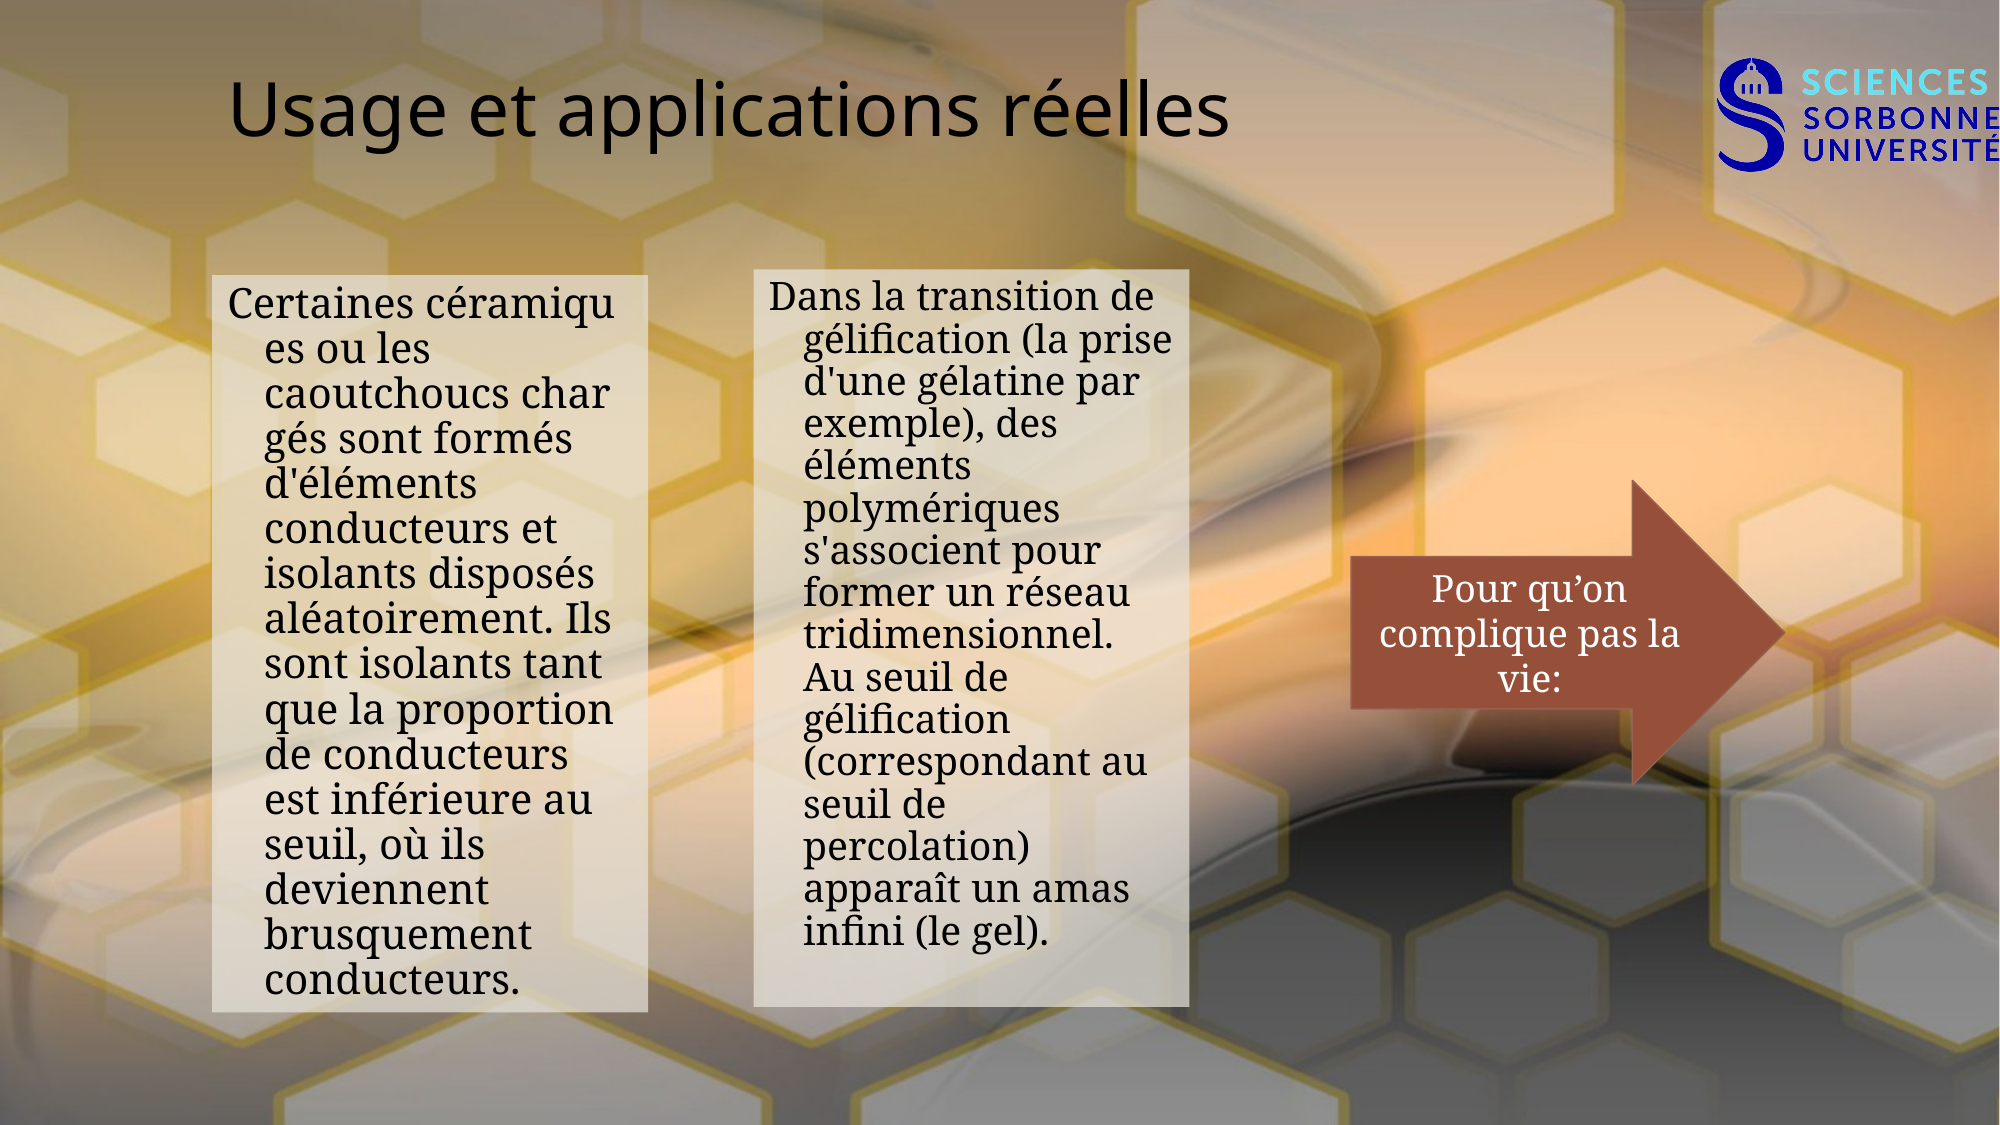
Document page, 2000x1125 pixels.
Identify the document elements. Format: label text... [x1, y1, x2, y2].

picture [0, 0, 2000, 1125]
text_box Pour qu’on complique pas la vie: [1350, 479, 1786, 786]
title Usage et applications réelles [212, 62, 1788, 250]
text_box Dans la transition de gélification (la prise d'une gélatine par exemple), des éléments polymériques s'associent pour former un réseau tridimensionnel. Au seuil de gélification (correspondant au seuil de percolation) apparaît un amas infini (le gel). [753, 269, 1190, 1007]
list Certaines céramiques ou les caoutchoucs chargés sont formés d'éléments conducteurs et isolants disposés aléatoirement. Ils sont isolants tant que la proportion de conducteurs est inférieure au seuil, où ils deviennent brusquement conducteurs. [212, 275, 649, 1013]
